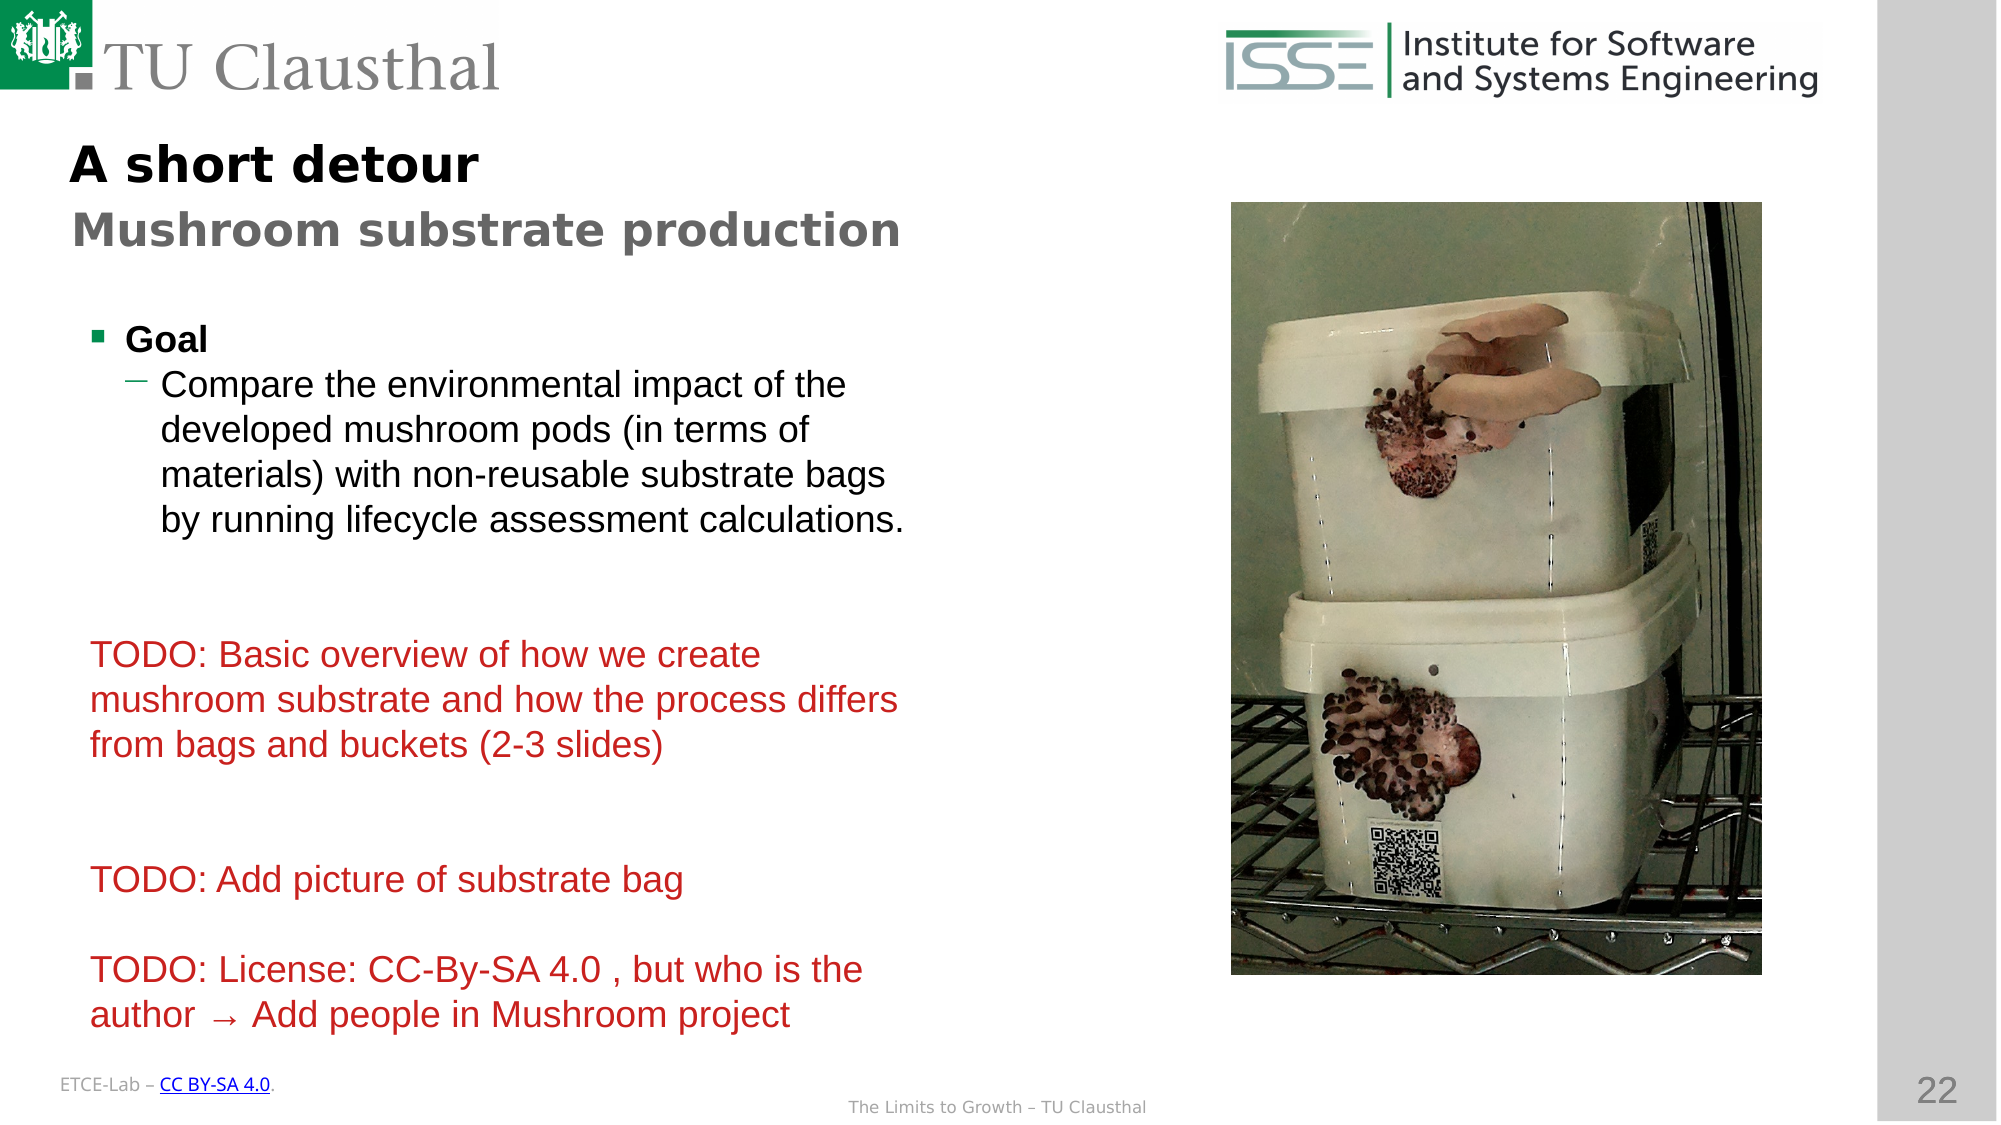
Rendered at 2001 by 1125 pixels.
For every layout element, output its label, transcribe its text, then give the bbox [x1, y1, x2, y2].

text_box Goal Compare the environmental impact of the developed mushroom pods (in terms of materials) with non-reusable substrate bags by running lifecycle assessment calculations. TODO: Basic overview of how we create mushroom substrate and how the process differs from bags and buckets (2-3 slides) TODO: Add picture of substrate bag TODO: License: CC-By-SA 4.0 , but who is the author → Add people in Mushroom project [75, 262, 937, 975]
text_box ETCE-Lab – CC BY-SA 4.0. [44, 1064, 1771, 1106]
picture [1218, 22, 1823, 104]
text_box Mushroom substrate production [70, 188, 1768, 268]
picture [1230, 202, 1762, 975]
text_box A short detour [55, 125, 1817, 206]
picture [0, 0, 499, 90]
